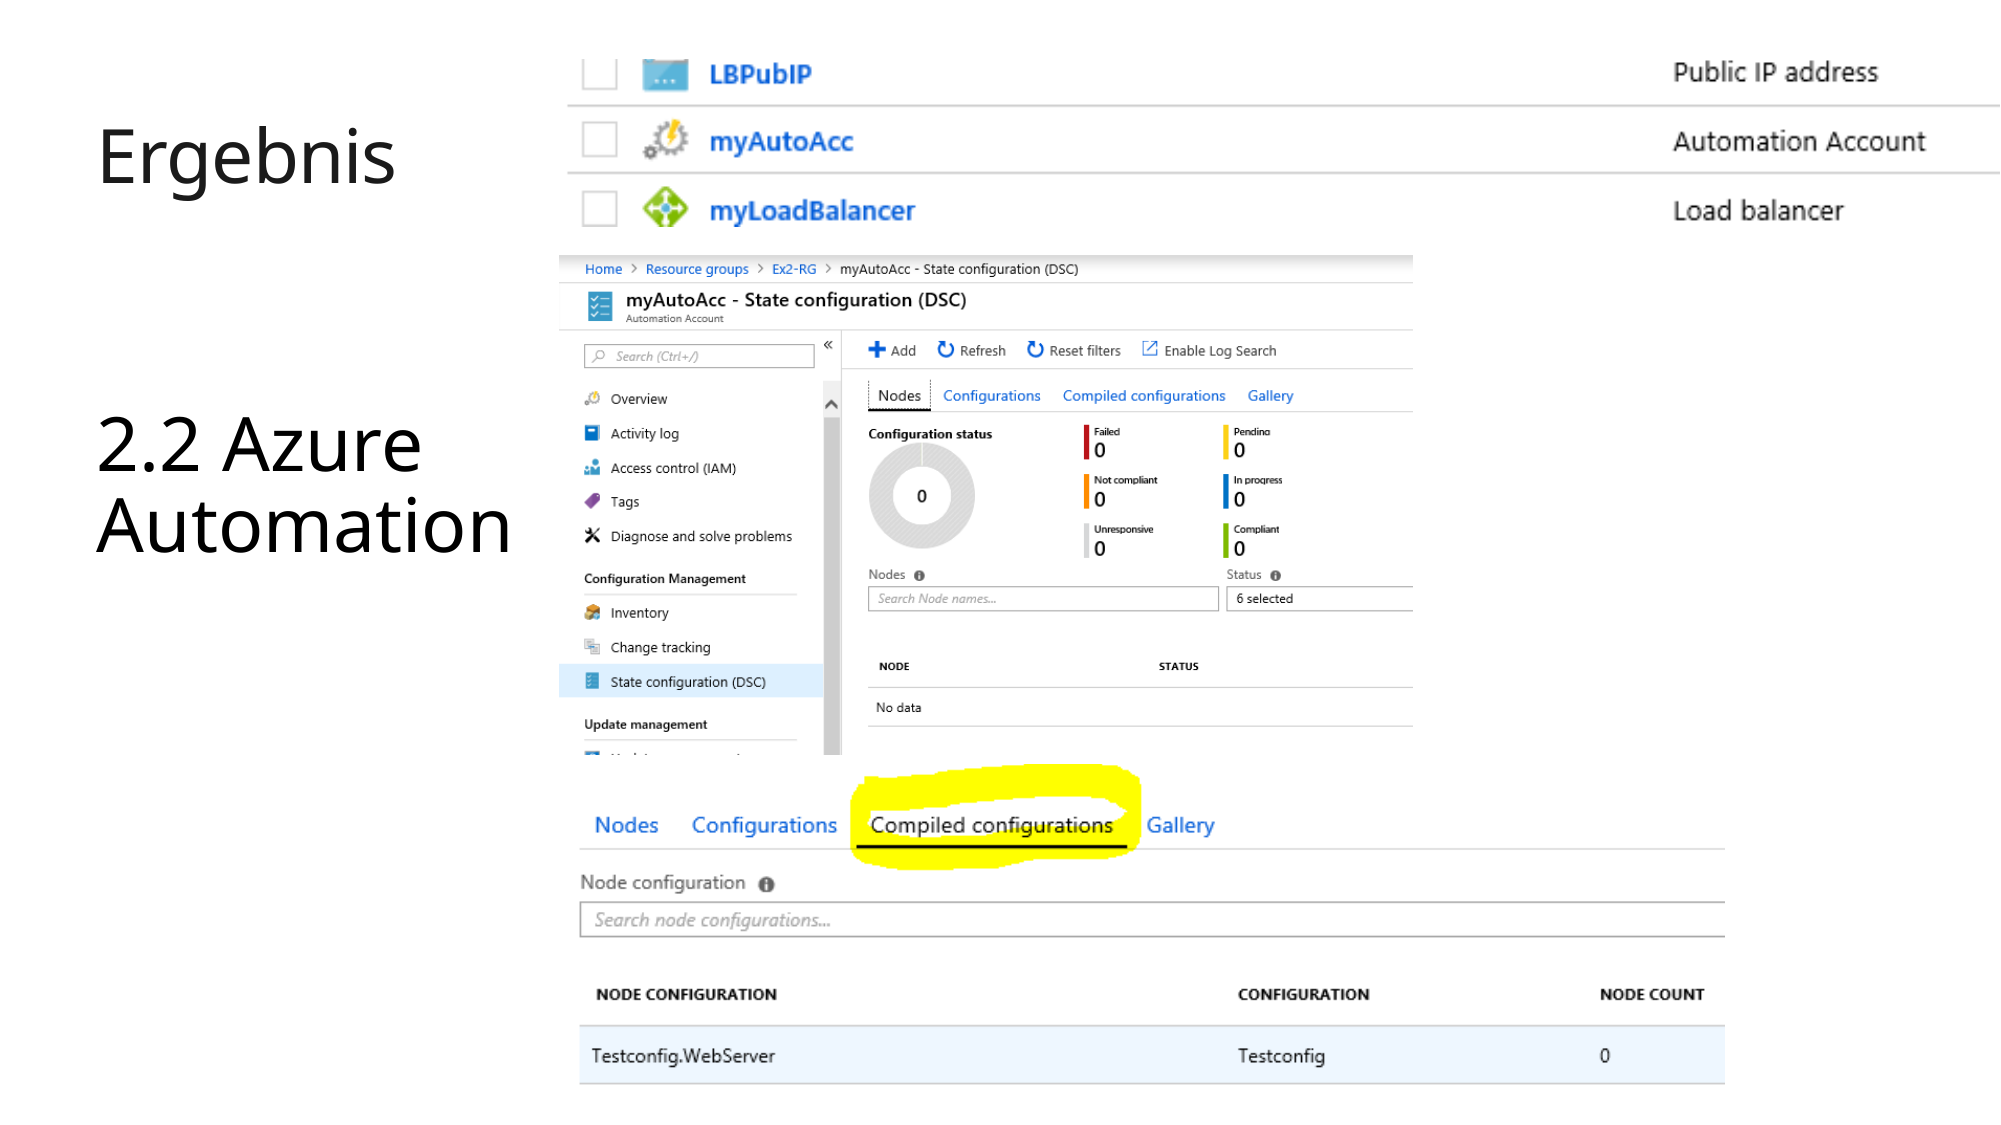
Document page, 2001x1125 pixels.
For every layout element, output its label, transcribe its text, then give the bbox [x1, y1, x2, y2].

picture [559, 255, 1413, 756]
picture [558, 763, 1725, 1105]
list Ergebnis 2.2 Azure Automation [81, 111, 560, 935]
picture [543, 59, 2000, 227]
